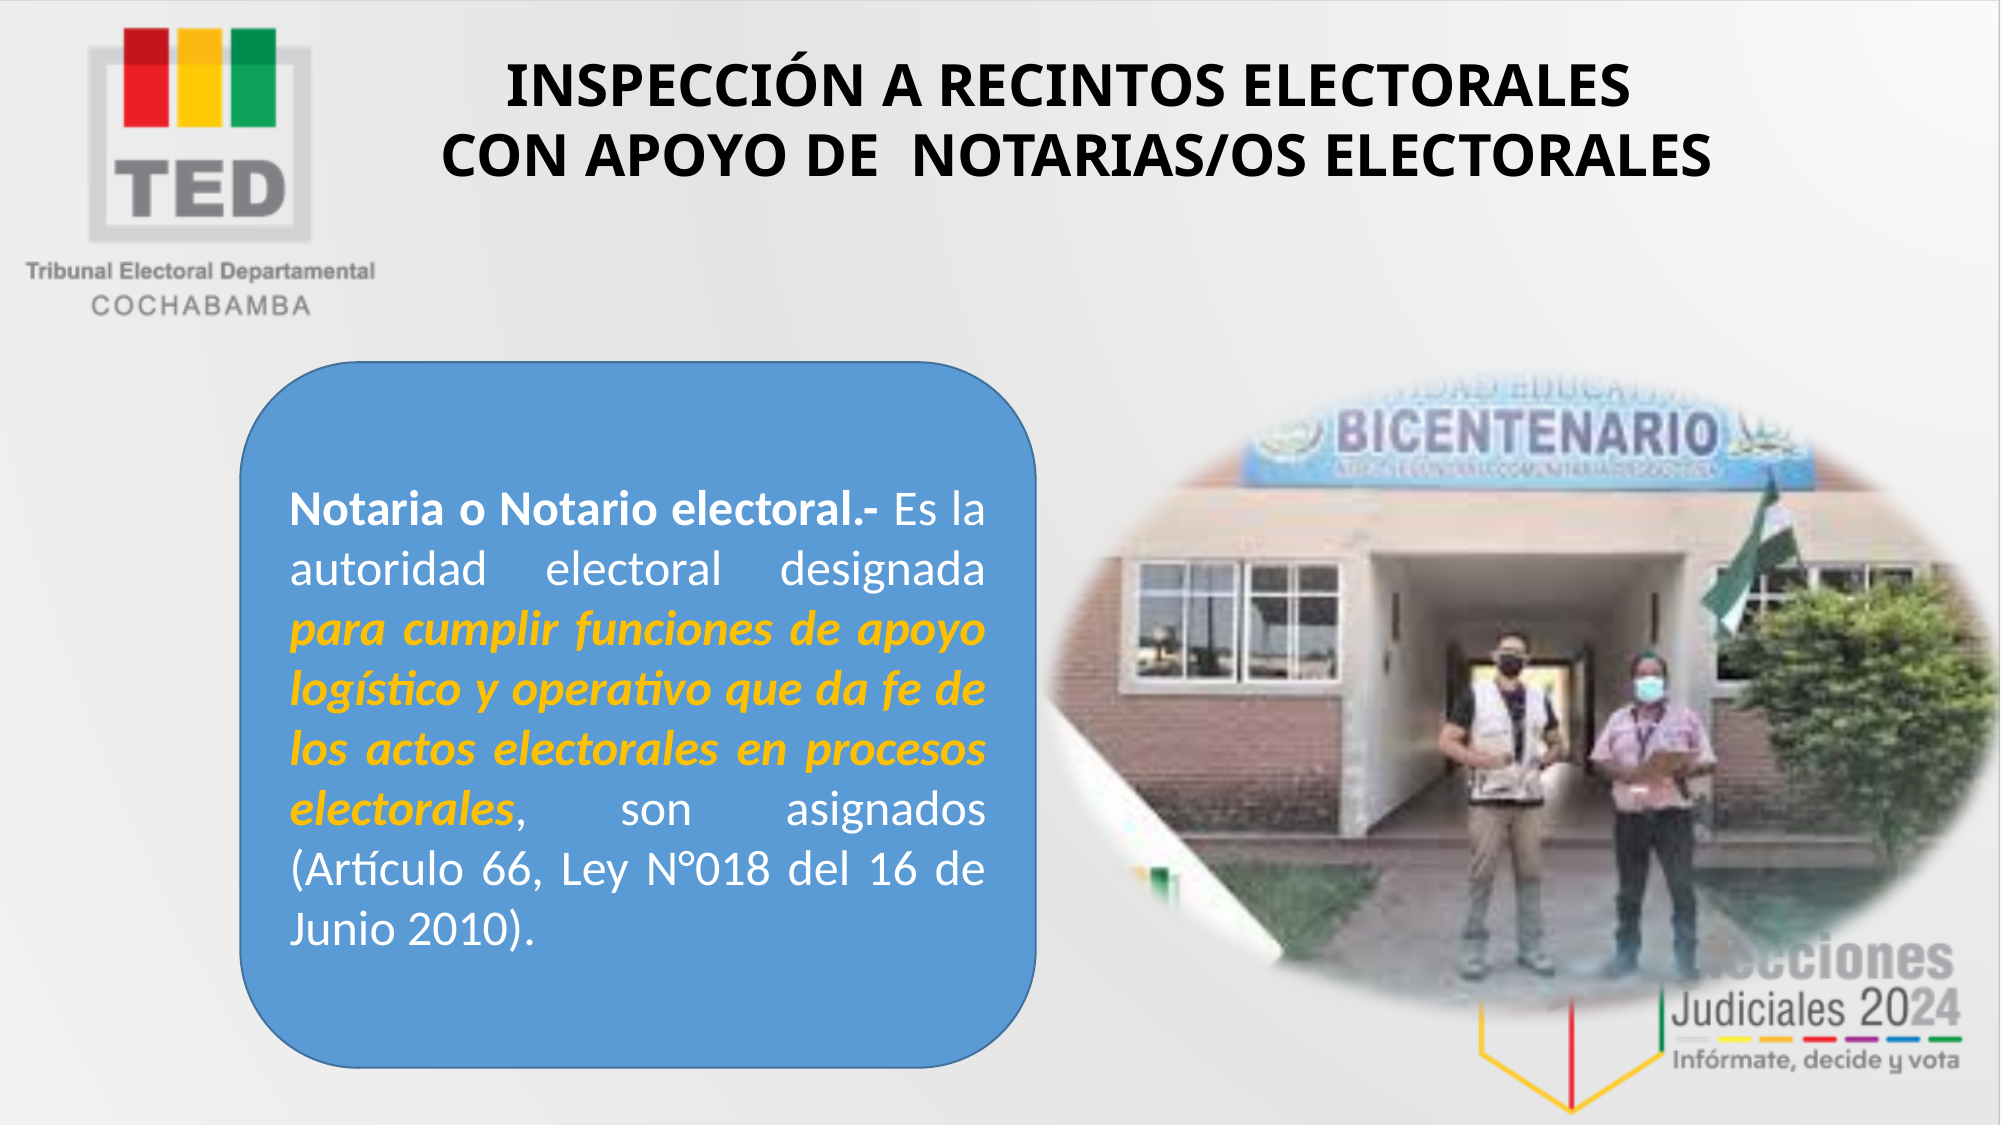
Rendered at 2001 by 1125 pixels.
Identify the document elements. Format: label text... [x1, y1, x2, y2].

text_box Notaria o Notario electoral.- Es la autoridad electoral designada para cumplir funciones de apoyo logístico y operativo que da fe de los actos electorales en procesos electorales, son asignados (Artículo 66, Ley N°018 del 16 de Junio 2010). [239, 361, 1035, 1069]
text_box INSPECCIÓN A RECINTOS ELECTORALES CON APOYO DE NOTARIAS/OS ELECTORALES [425, 40, 1729, 196]
picture [0, 0, 2001, 1125]
